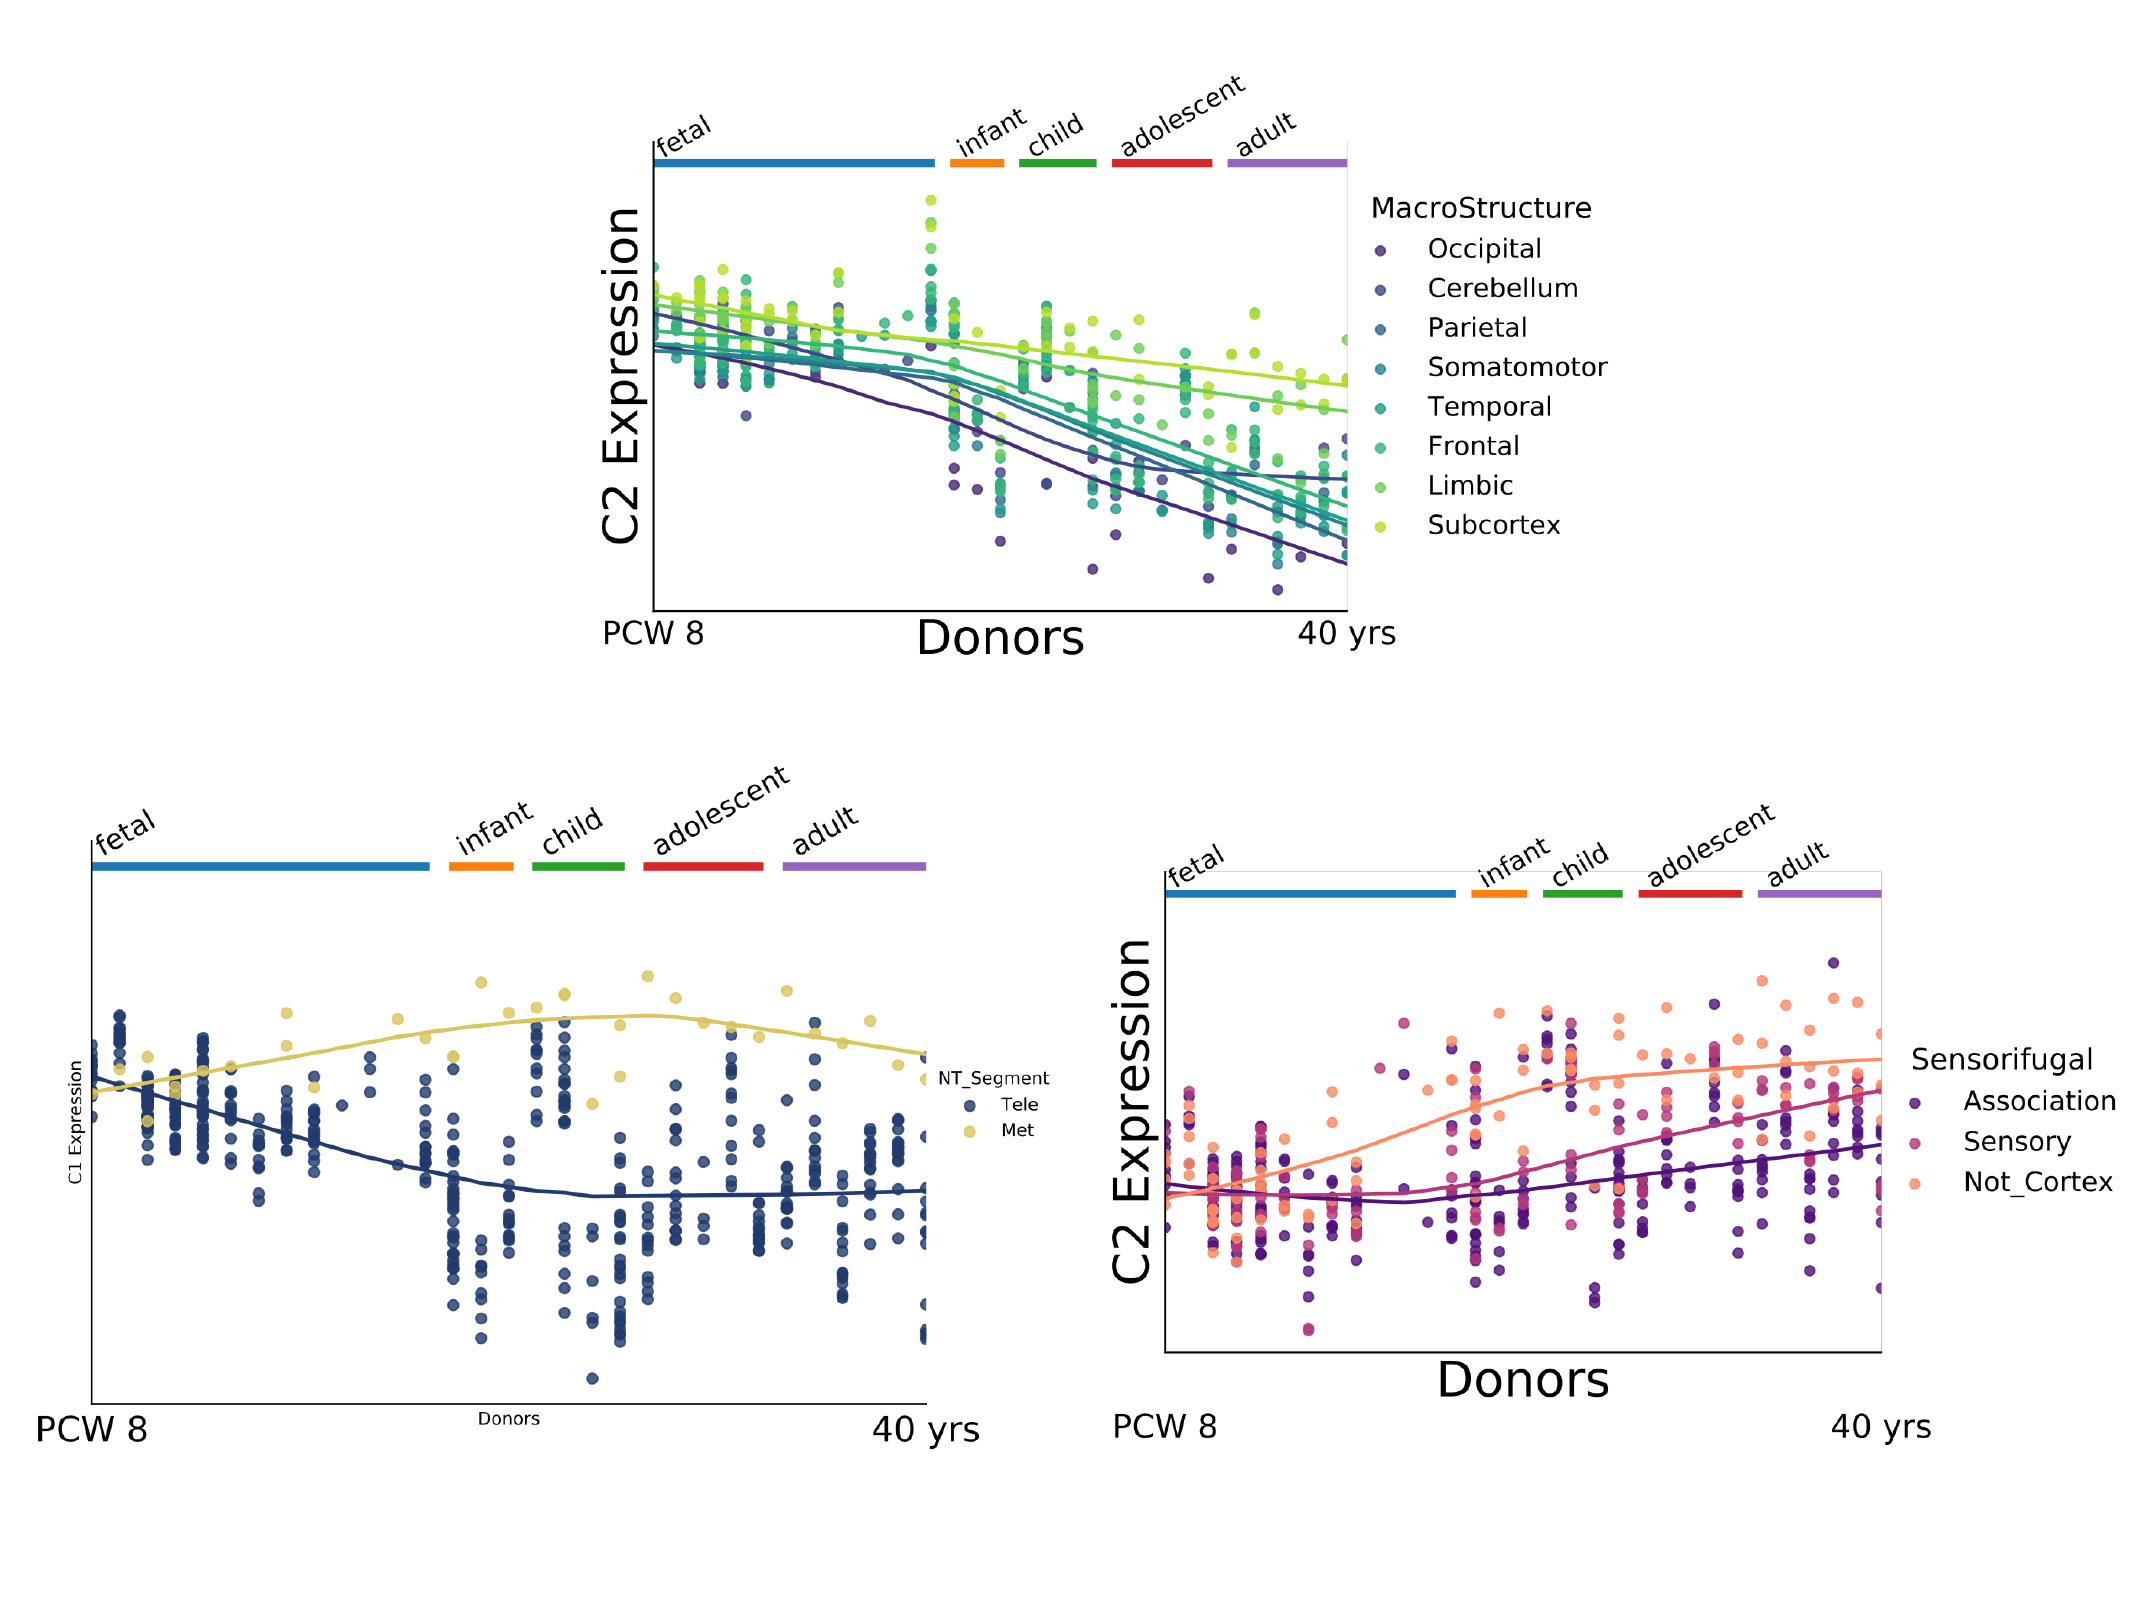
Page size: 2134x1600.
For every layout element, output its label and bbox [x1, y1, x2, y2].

picture [1099, 787, 2134, 1456]
picture [22, 749, 1065, 1461]
picture [588, 60, 1632, 675]
